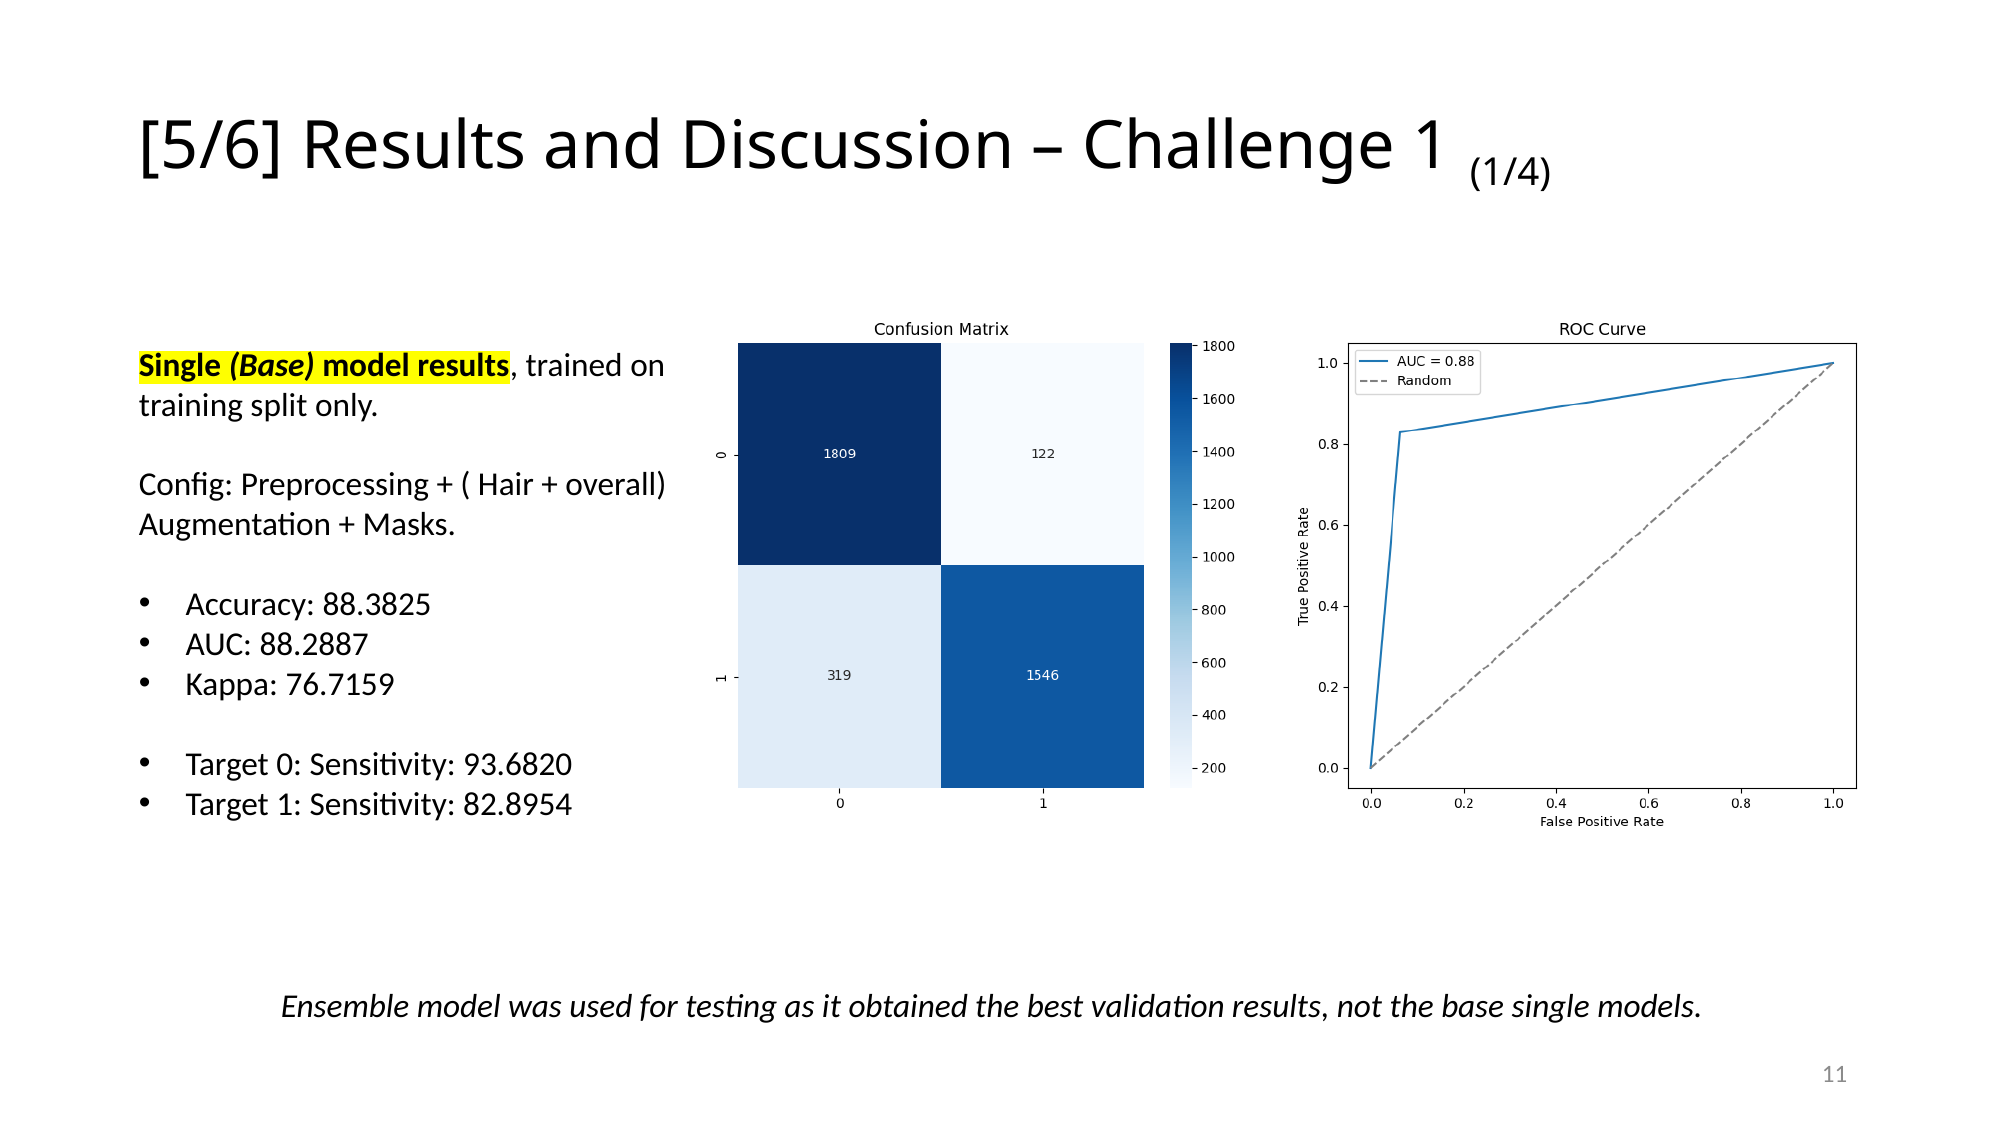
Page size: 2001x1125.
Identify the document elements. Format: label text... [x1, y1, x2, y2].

title [5/6] Results and Discussion – Challenge 1 (1/4) [124, 92, 1863, 197]
text_box Single (Base) model results, trained on training split only. Config: Preprocessing + ( Hair + overall) Augmentation + Masks. Accuracy: 88.3825 AUC: 88.2887 Kappa: 76.7159 Target 0: Sensitivity: 93.6820 Target 1: Sensitivity: 82.8954 [123, 335, 557, 830]
picture [557, 273, 2000, 852]
slide_number 11 [1412, 1042, 1863, 1103]
text_box Ensemble model was used for testing as it obtained the best validation results, not the base single models. [123, 976, 1863, 1032]
